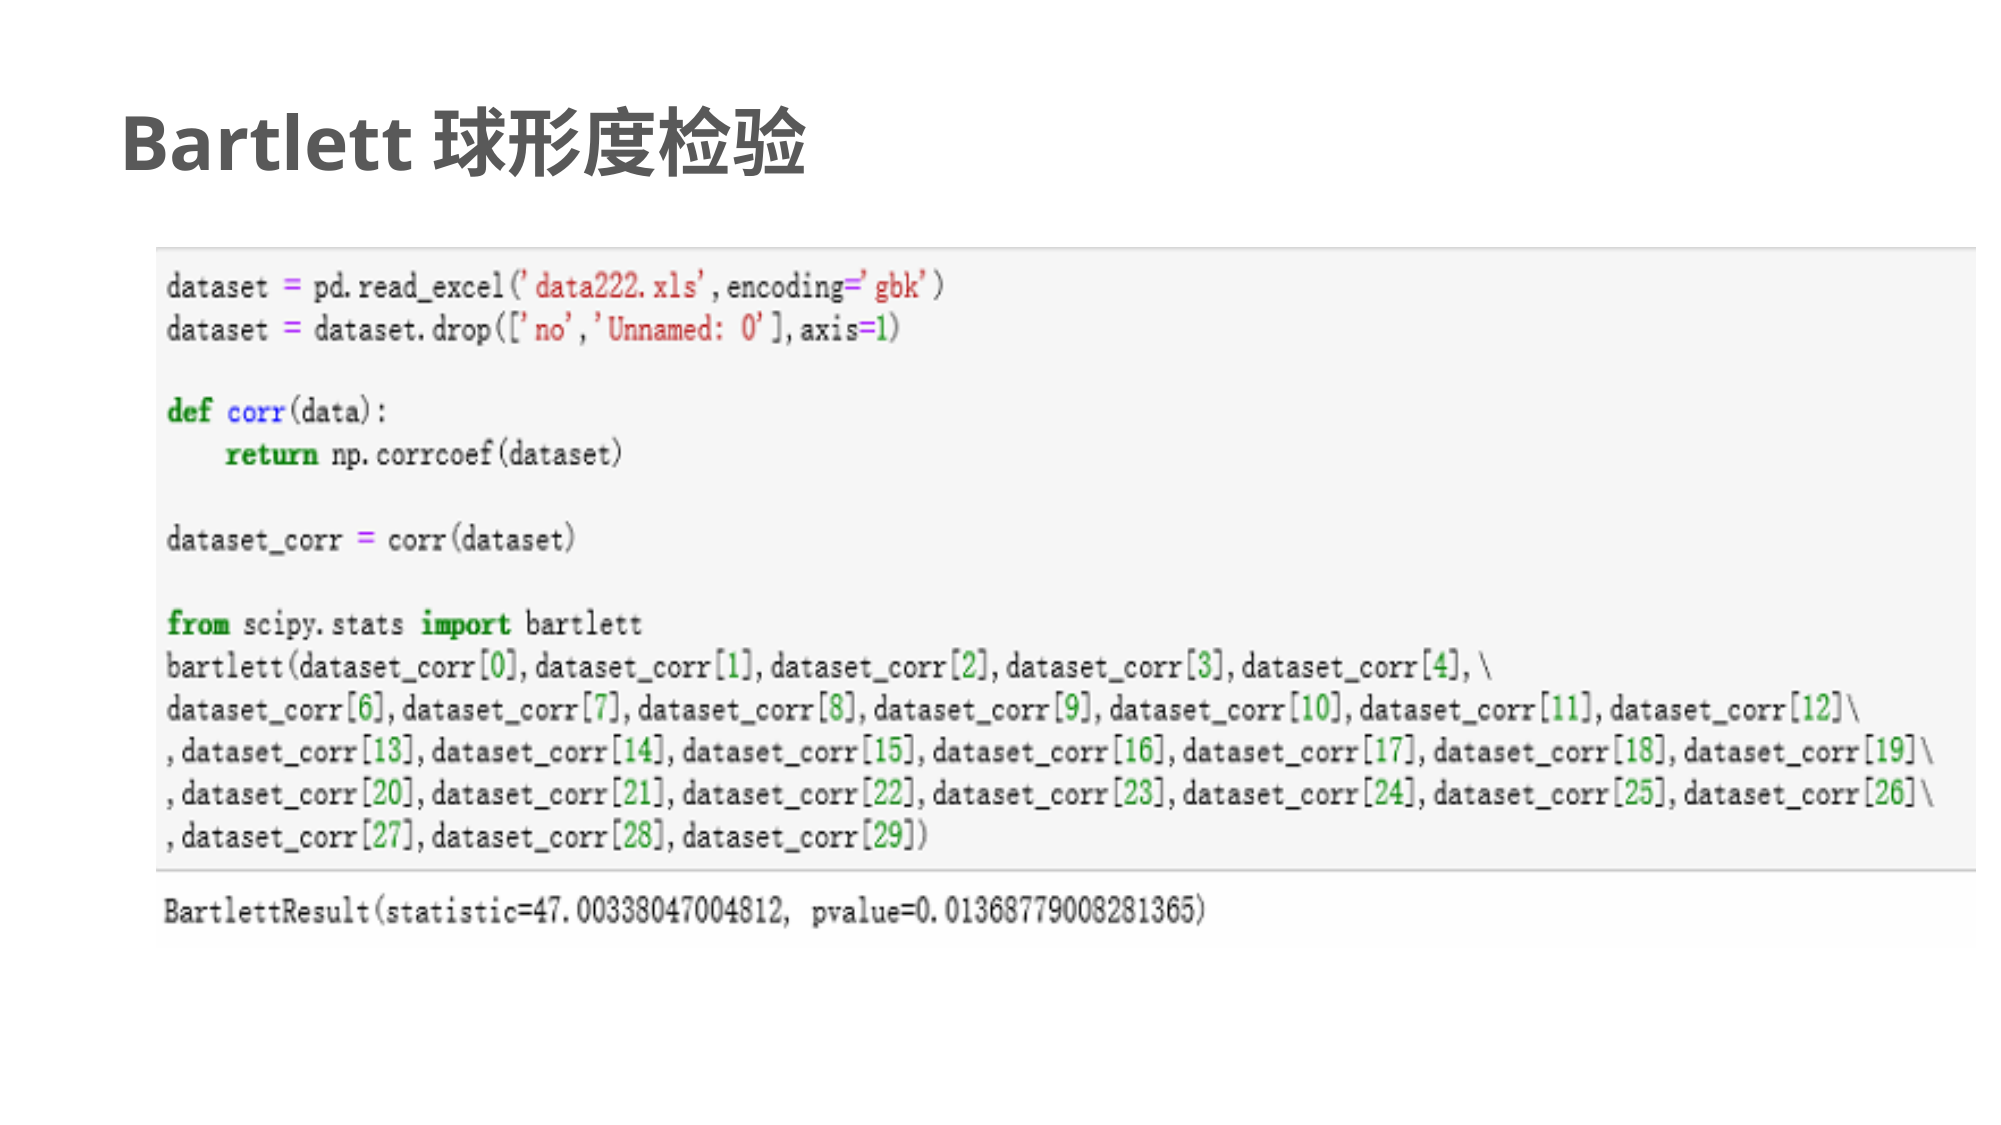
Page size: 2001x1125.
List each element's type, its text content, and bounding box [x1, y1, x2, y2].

text_box Bartlett球形度检验 [111, 46, 1936, 190]
picture [156, 247, 1977, 948]
